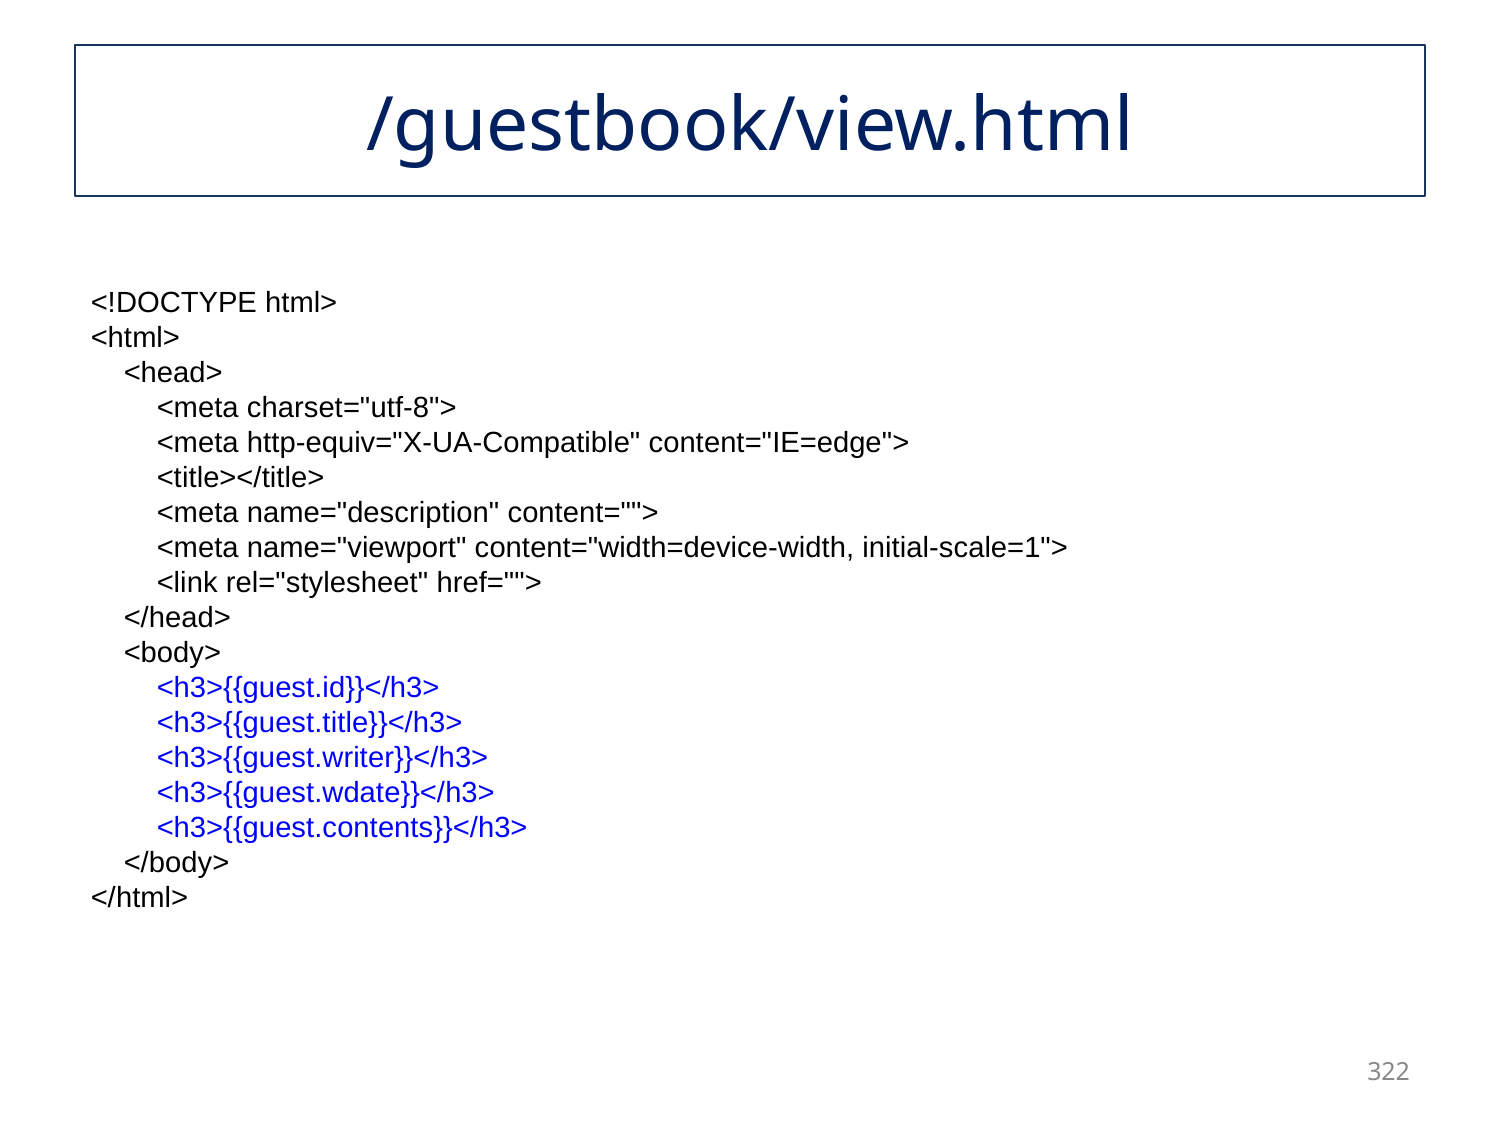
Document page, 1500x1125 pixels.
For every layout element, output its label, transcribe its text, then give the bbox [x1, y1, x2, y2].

slide_number 322 [1074, 1042, 1425, 1103]
text_box <!DOCTYPE html> <html> <head> <meta charset="utf-8"> <meta http-equiv="X-UA-Compatible" content="IE=edge"> <title></title> <meta name="description" content=""> <meta name="viewport" content="width=device-width, initial-scale=1"> <link rel="stylesheet" href=""> </head> <body> <h3>{{guest.id}}</h3> <h3>{{guest.title}}</h3> <h3>{{guest.writer}}</h3> <h3>{{guest.wdate}}</h3> <h3>{{guest.contents}}</h3> </body> </html> [76, 276, 1085, 956]
title /guestbook/view.html [74, 44, 1426, 197]
